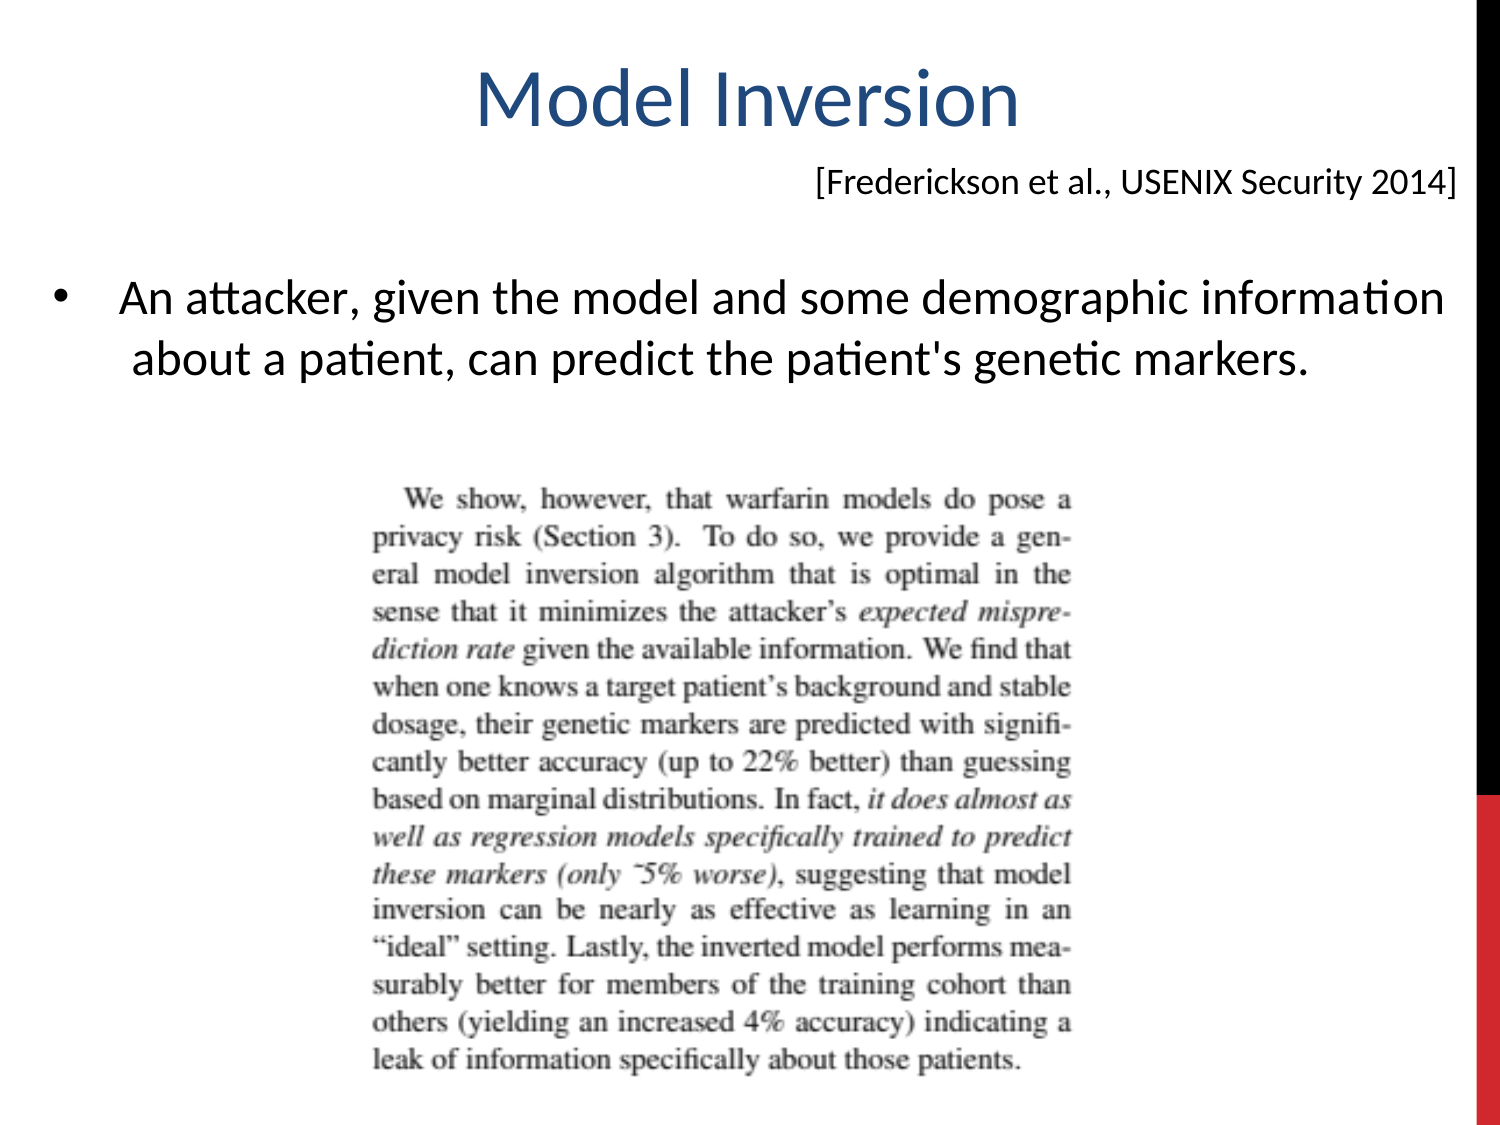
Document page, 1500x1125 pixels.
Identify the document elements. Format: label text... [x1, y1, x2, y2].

text_box An attacker, given the model and some demographic information about a patient, can predict the patient's genetic markers. [50, 263, 1448, 386]
text_box Model Inversion [Frederickson et al., USENIX Security 2014] [472, 11, 1488, 203]
picture [349, 474, 1088, 1089]
